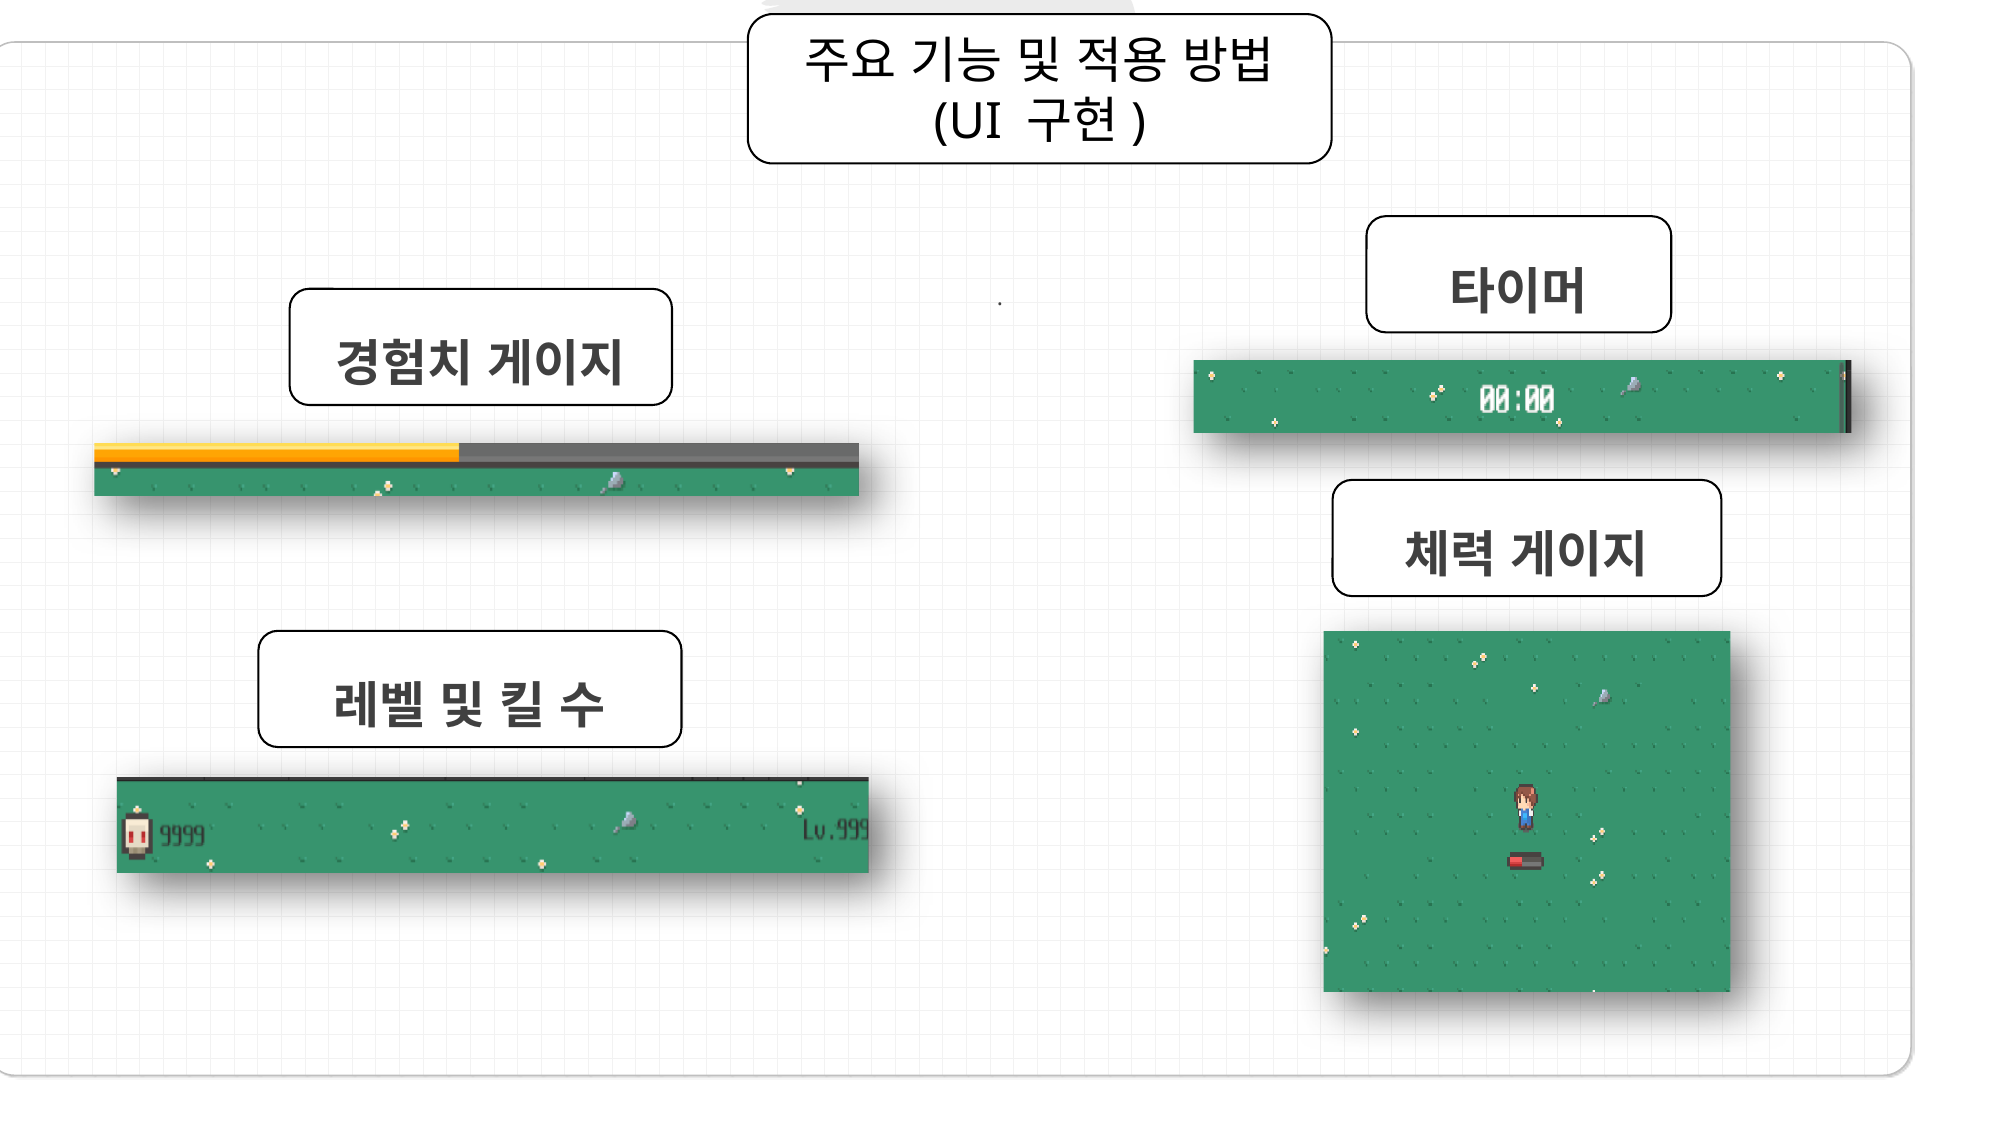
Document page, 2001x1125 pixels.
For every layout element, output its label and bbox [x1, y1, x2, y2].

picture [1193, 360, 1852, 433]
text_box [0, 0, 1911, 1076]
picture [1323, 631, 1731, 992]
picture [116, 777, 869, 873]
picture [94, 443, 859, 496]
